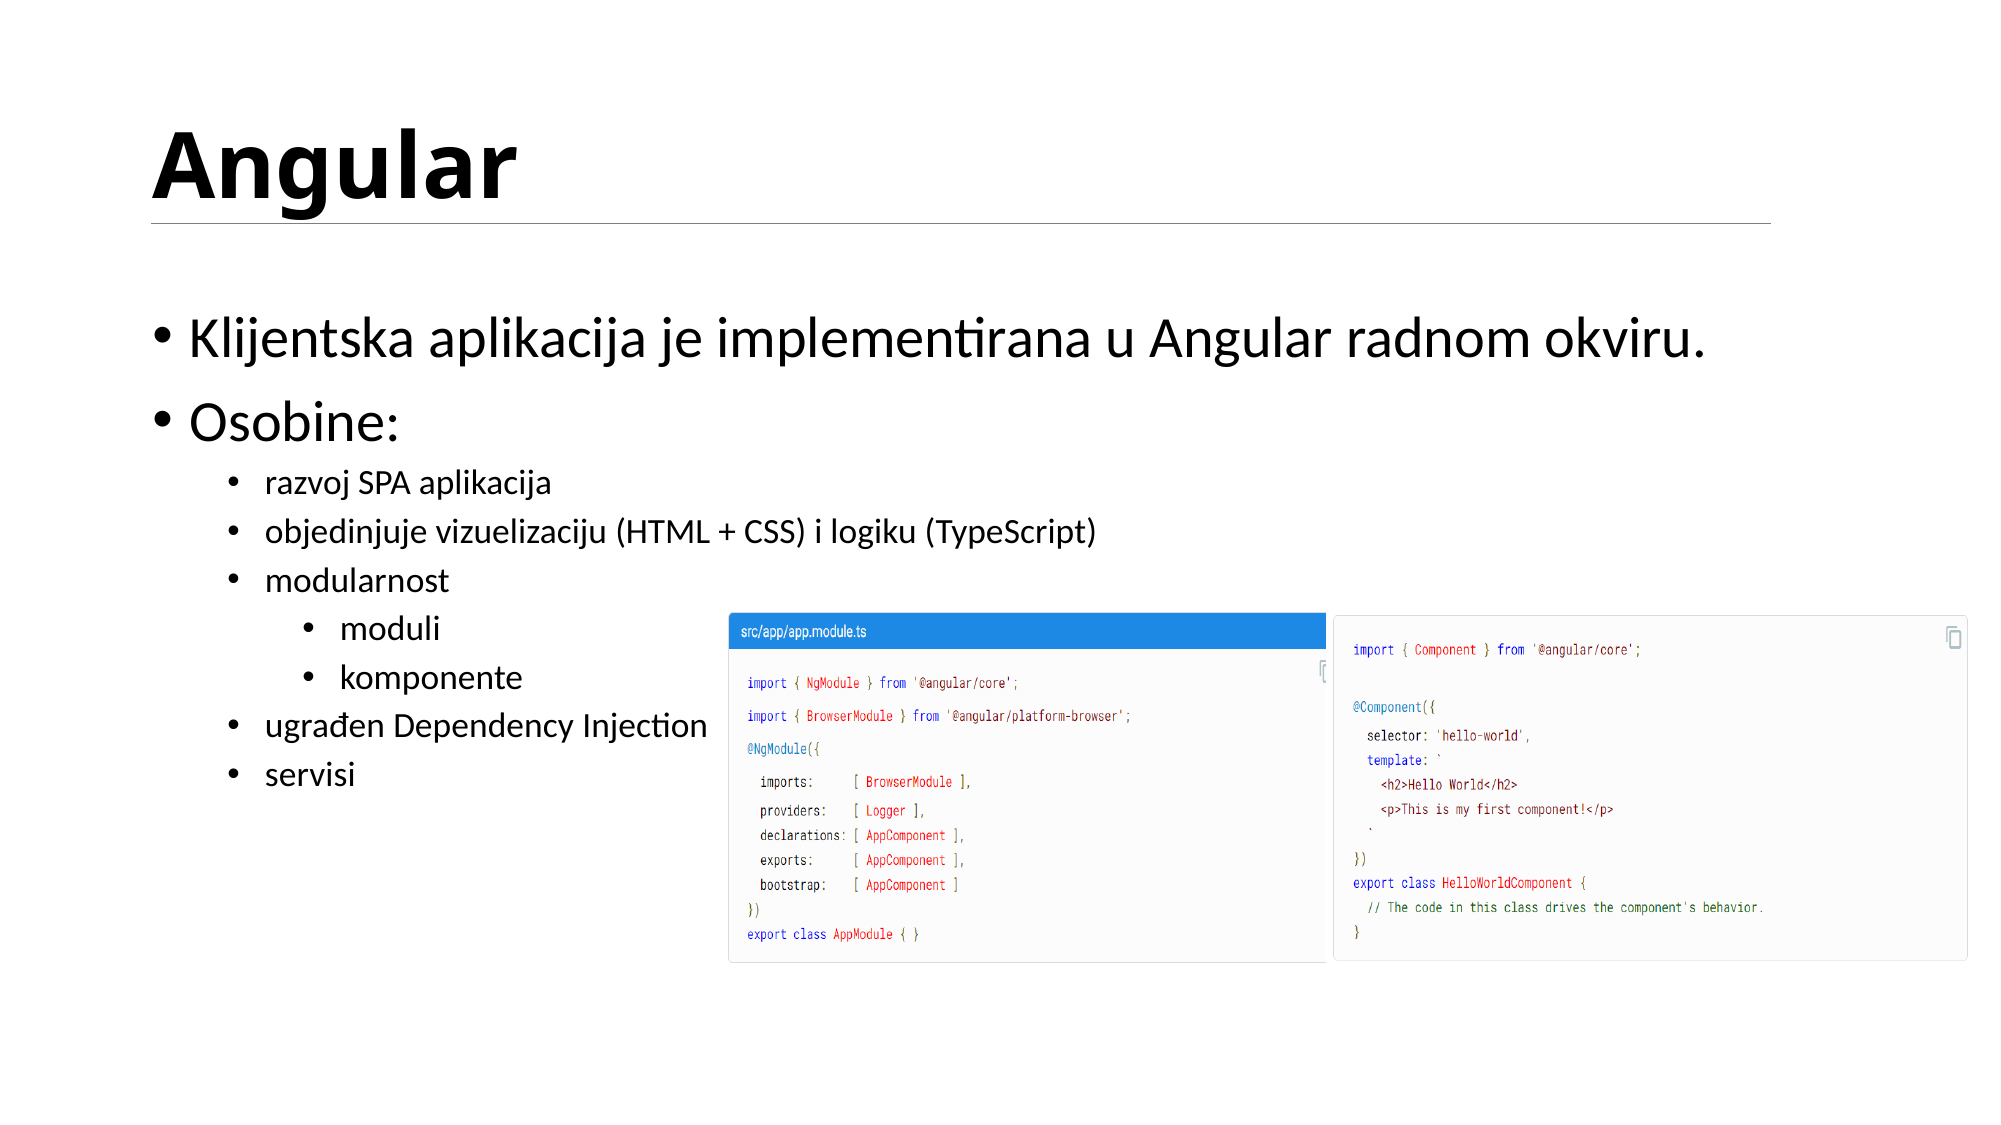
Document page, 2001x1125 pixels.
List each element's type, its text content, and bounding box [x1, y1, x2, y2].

title Angular [137, 59, 1863, 278]
picture [707, 592, 1986, 979]
list Klijentska aplikacija je implementirana u Angular radnom okviru. Osobine: razvoj SPA aplikacija objedinjuje vizuelizaciju (HTML + CSS) i logiku (TypeScript) modularnost moduli komponente ugrađen Dependency Injection servisi [137, 299, 1863, 1014]
